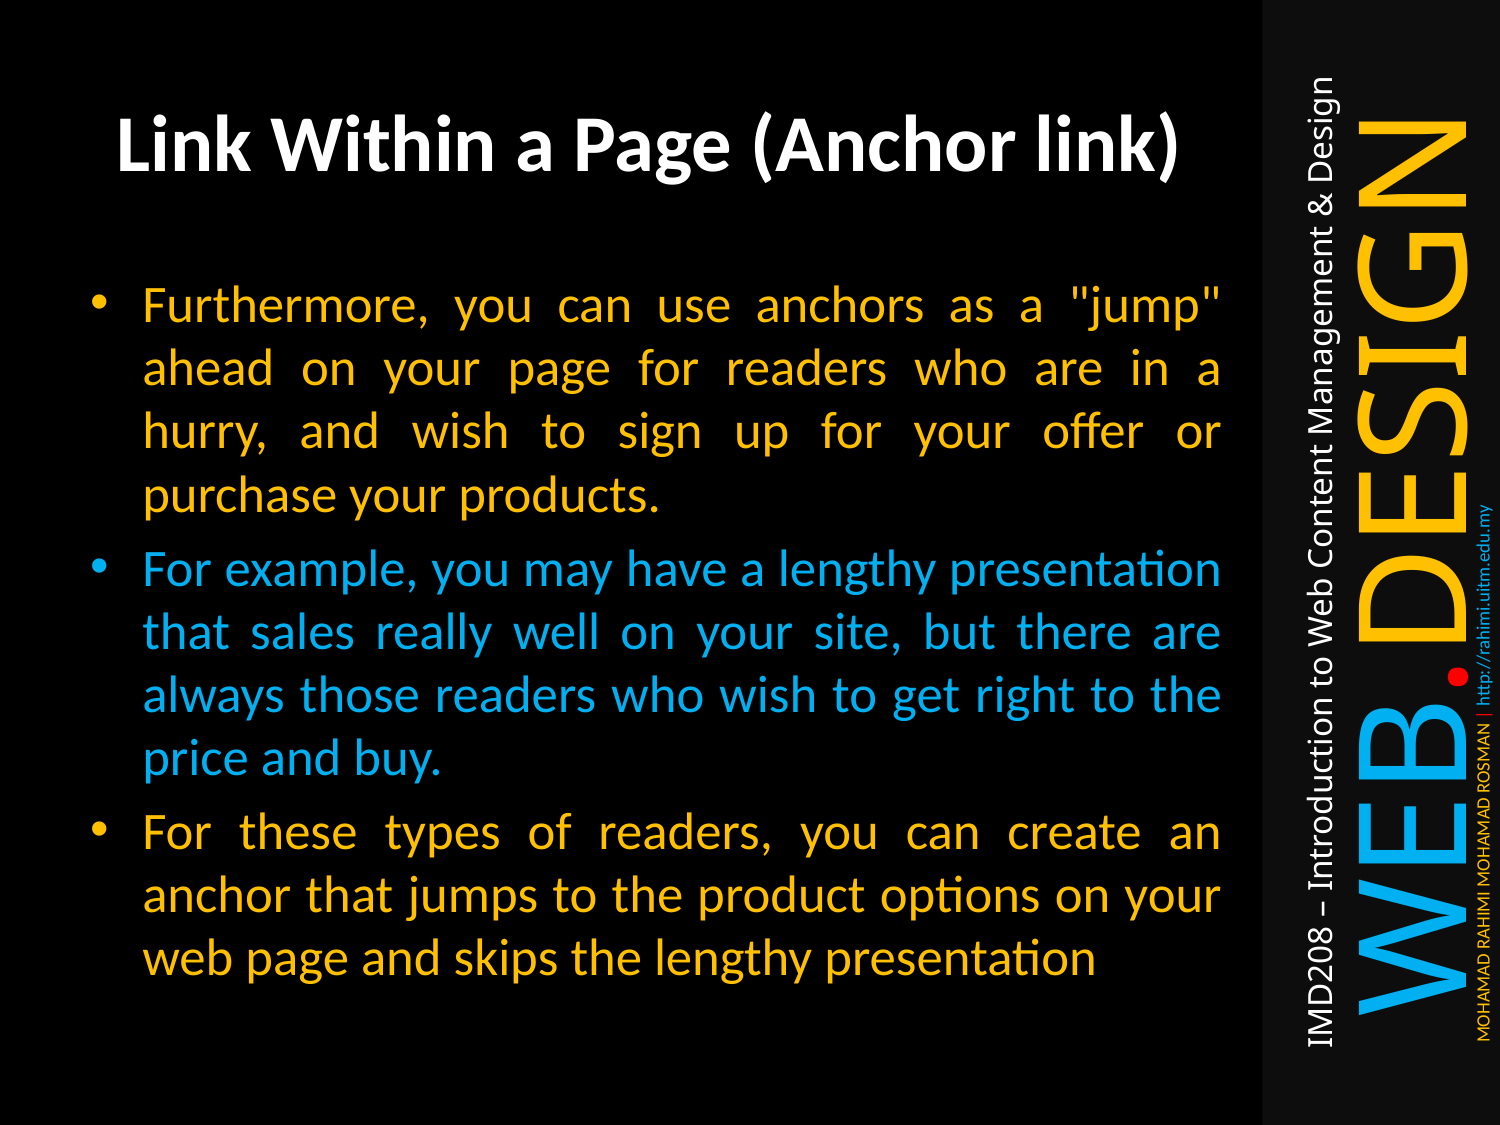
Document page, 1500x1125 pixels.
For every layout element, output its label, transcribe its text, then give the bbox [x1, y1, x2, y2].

list Furthermore, you can use anchors as a "jump" ahead on your page for readers who are in a hurry, and wish to sign up for your offer or purchase your products. For example, you may have a lengthy presentation that sales really well on your site, but there are always those readers who wish to get right to the price and buy. For these types of readers, you can create an anchor that jumps to the product options on your web page and skips the lengthy presentation [75, 262, 1238, 1005]
title Link Within a Page (Anchor link) [75, 45, 1225, 233]
